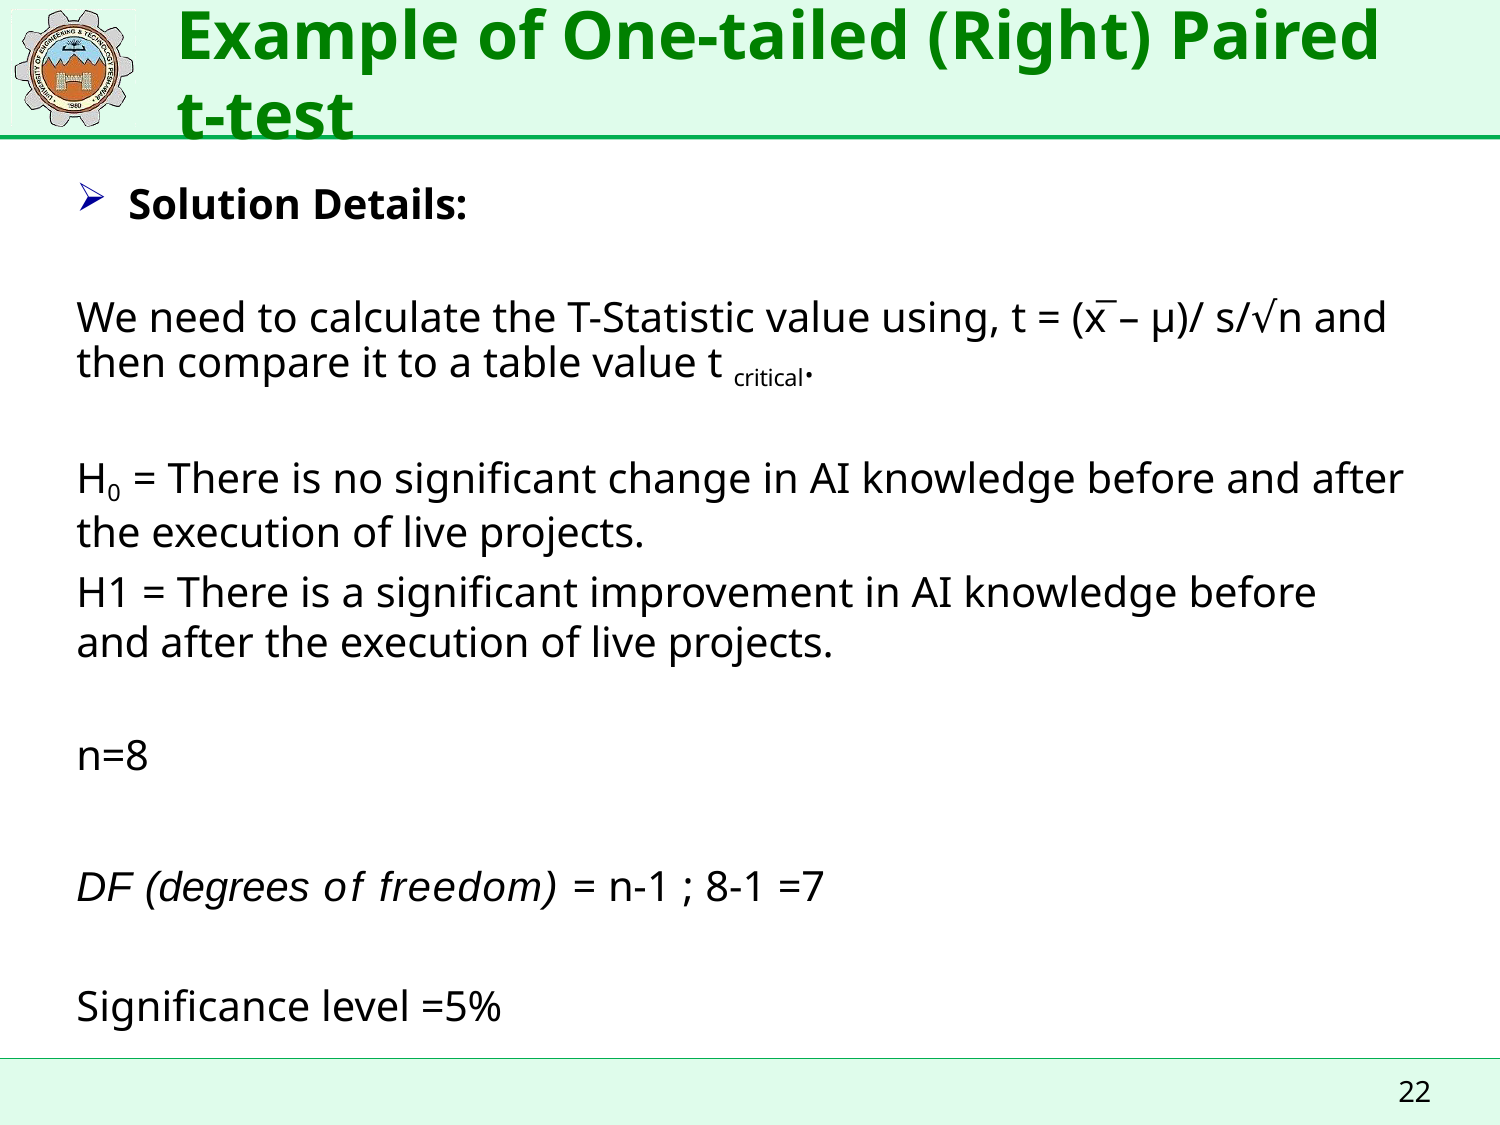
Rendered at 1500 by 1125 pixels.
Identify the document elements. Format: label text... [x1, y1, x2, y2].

text_box Solution Details: We need to calculate the T-Statistic value using, t = (x̅ – µ)/ s/√n and then compare it to a table value t critical. H0 = There is no significant change in AI knowledge before and after the execution of live projects. H1 = There is a significant improvement in AI knowledge before and after the execution of live projects. n=8 DF (degrees of freedom) = n-1 ; 8-1 =7 Significance level =5% [59, 175, 1448, 1030]
slide_number 22 [1391, 1068, 1443, 1125]
title Example of One-tailed (Right) Paired t-test [174, 0, 1388, 175]
picture [11, 9, 136, 127]
